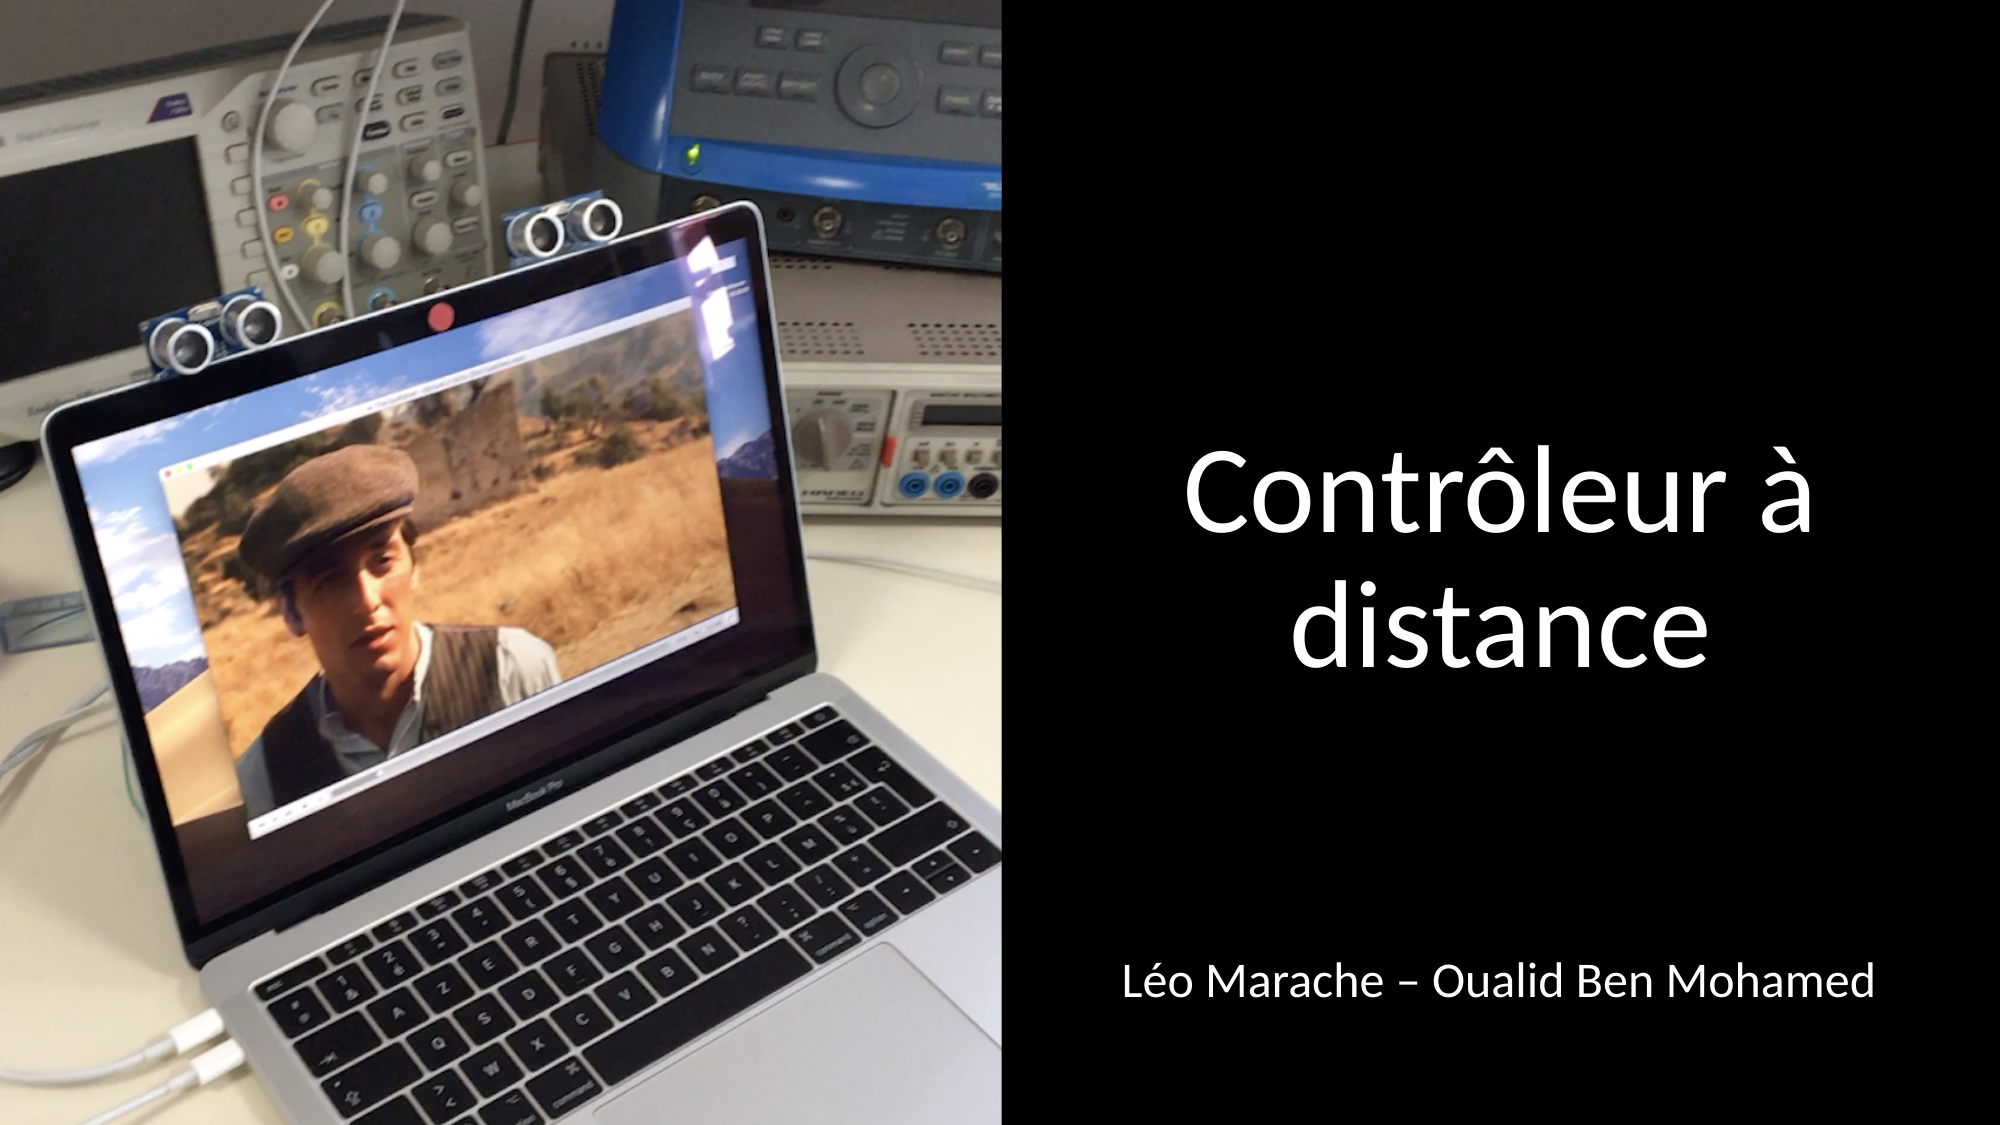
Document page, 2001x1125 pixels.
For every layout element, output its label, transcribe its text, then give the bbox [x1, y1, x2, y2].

subtitle Léo Marache – Oualid Ben Mohamed [1106, 946, 1895, 1020]
title Contrôleur à distance [1106, 104, 1895, 702]
picture [0, 0, 1002, 1125]
